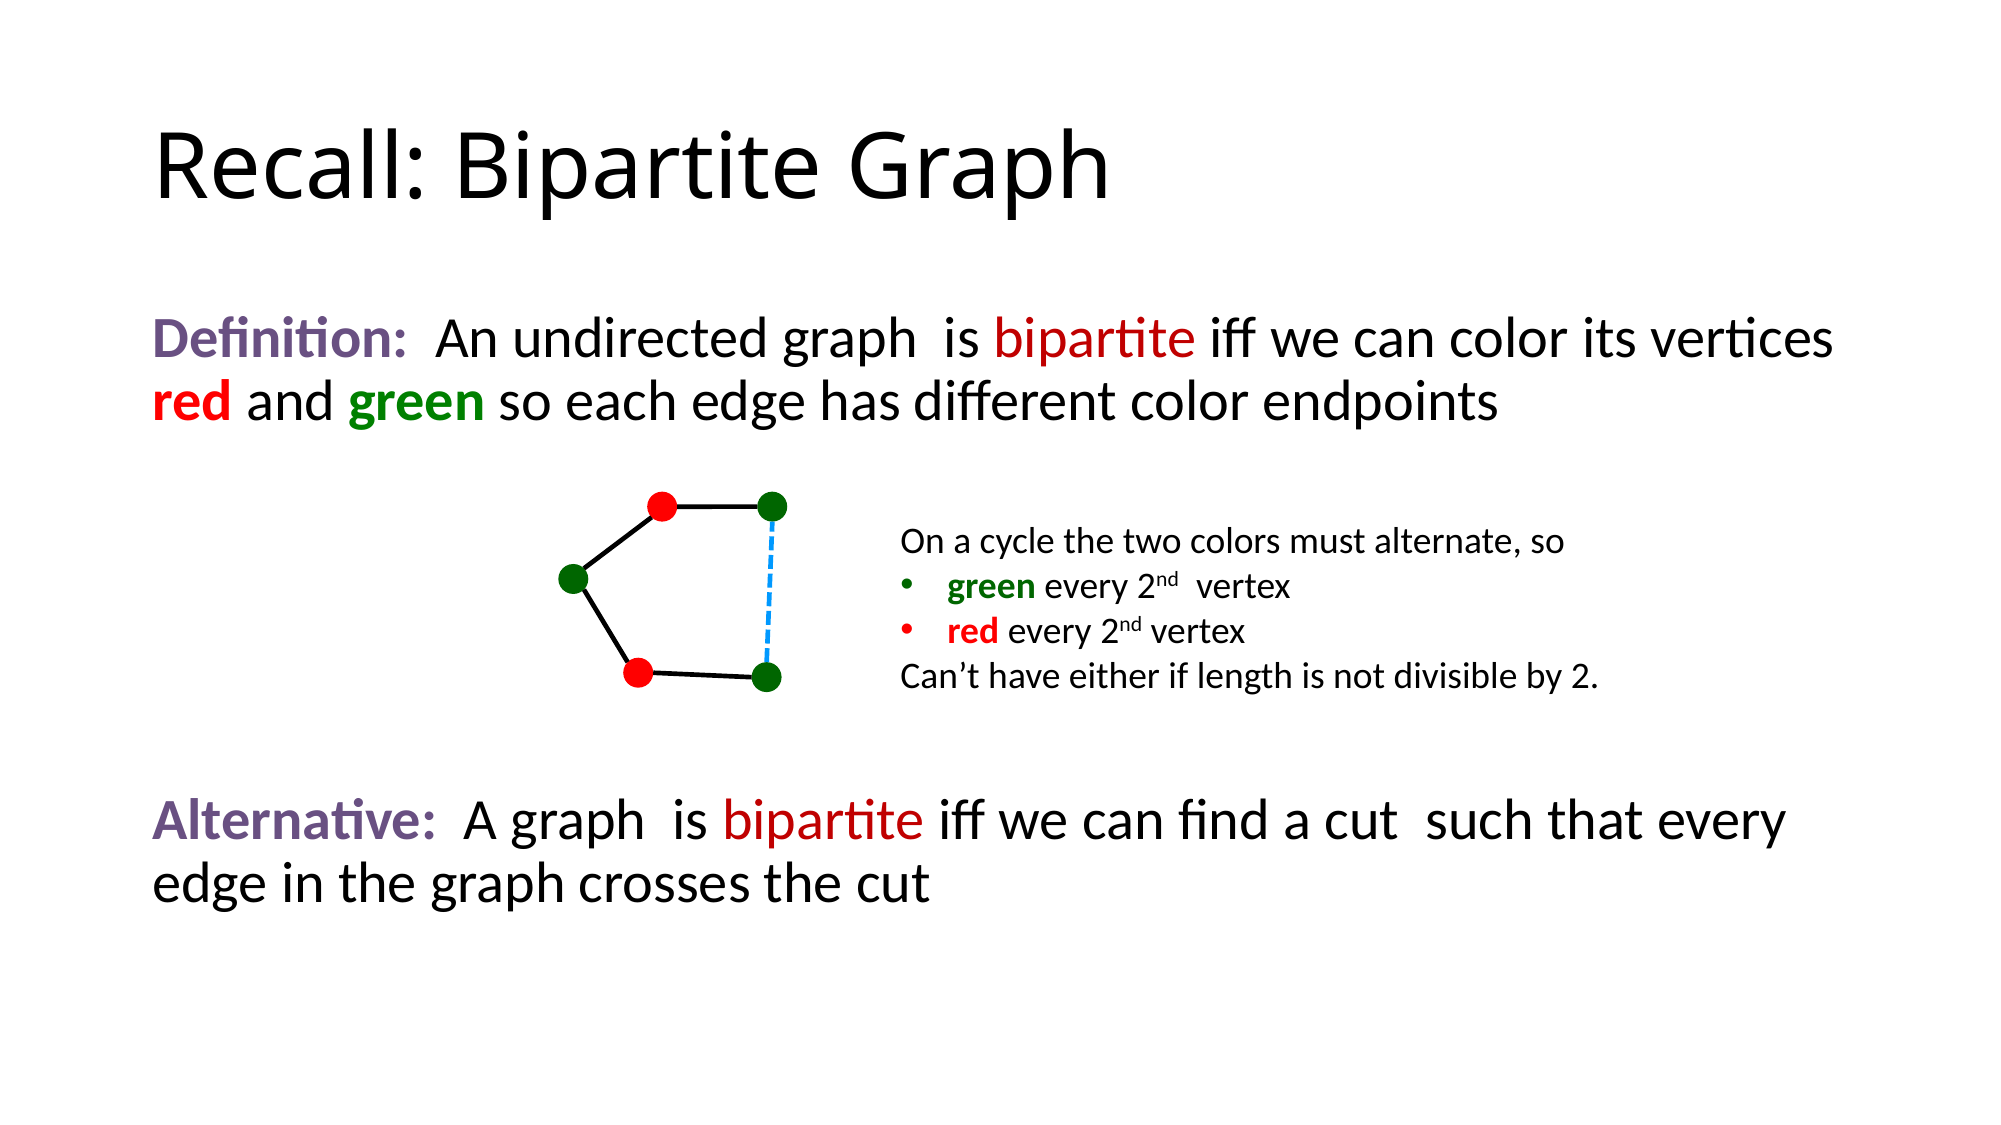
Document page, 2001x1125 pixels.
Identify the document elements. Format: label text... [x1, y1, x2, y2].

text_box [558, 491, 788, 693]
text_box On a cycle the two colors must alternate, so green every 2nd vertex red every 2nd vertex Can’t have either if length is not divisible by 2. [885, 508, 1693, 703]
title Recall: Bipartite Graph [137, 59, 1863, 278]
